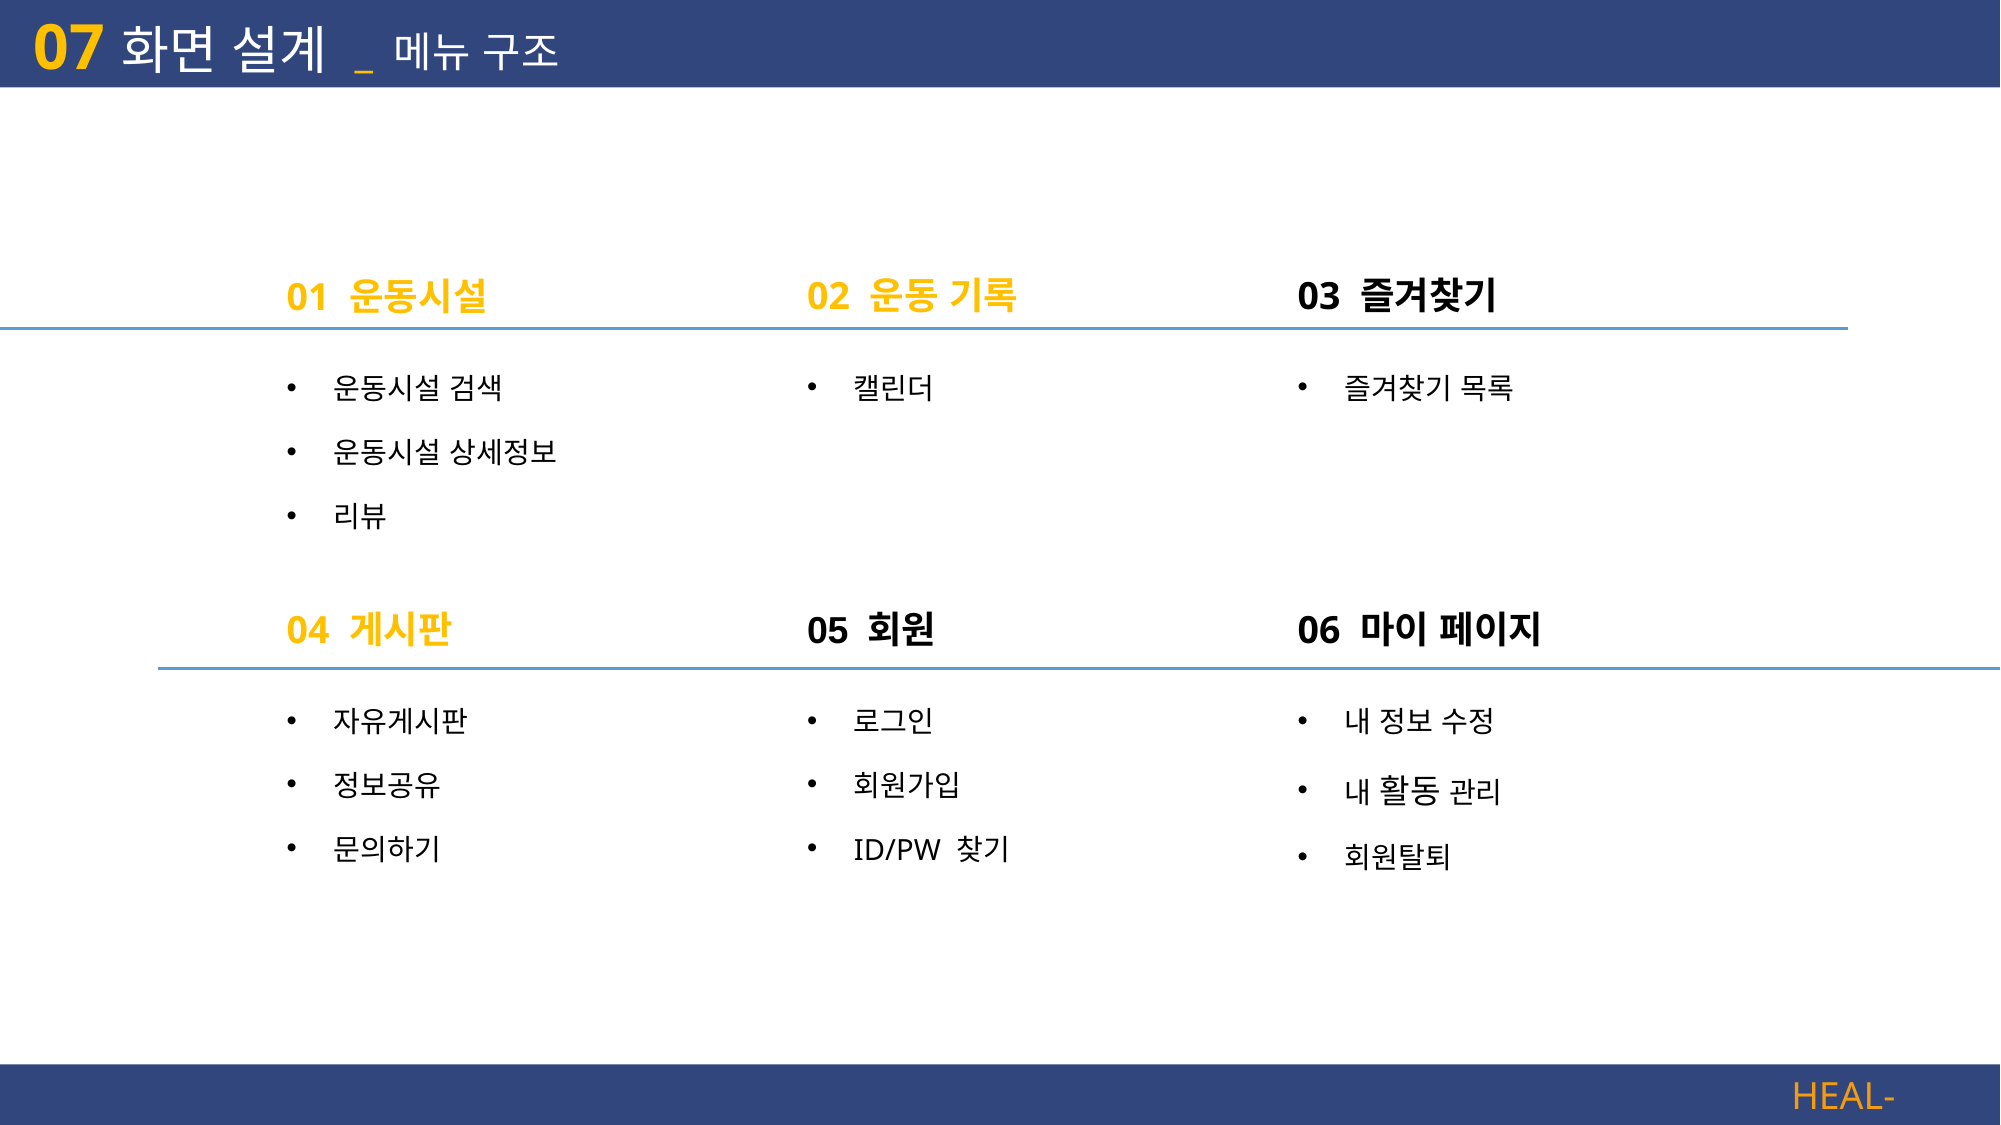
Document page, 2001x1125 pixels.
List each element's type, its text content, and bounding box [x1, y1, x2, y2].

table_header 01 운동시설 [270, 330, 618, 337]
table_header 03 즐겨찾기 [1281, 329, 1629, 336]
text_box HEAL-LO [1776, 1064, 1945, 1125]
table_header 01 운동시설 [270, 253, 618, 327]
table_cell 캘린더 [791, 336, 1139, 578]
table_cell 자유게시판 정보공유 문의하기 [270, 670, 618, 912]
text_box _ 메뉴 구조 [522, 18, 619, 84]
table_header 02 운동 기록 [791, 329, 1139, 336]
table_cell 즐겨찾기 목록 [1281, 336, 1629, 578]
table_cell 운동시설 검색 운동시설 상세정보 리뷰 [270, 337, 618, 579]
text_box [18, 0, 522, 91]
table_cell 내 정보 수정 내 활동 관리 회원탈퇴 [1281, 670, 1629, 912]
table_cell 로그인 회원가입 ID/PW 찾기 [791, 670, 1139, 912]
table_header 02 운동 기록 [791, 252, 1139, 328]
table_header 06 마이 페이지 [1281, 585, 1629, 667]
table_header 04 게시판 [270, 585, 618, 667]
table_header 03 즐겨찾기 [1281, 252, 1629, 328]
table_header 05 회원 [791, 585, 1139, 667]
